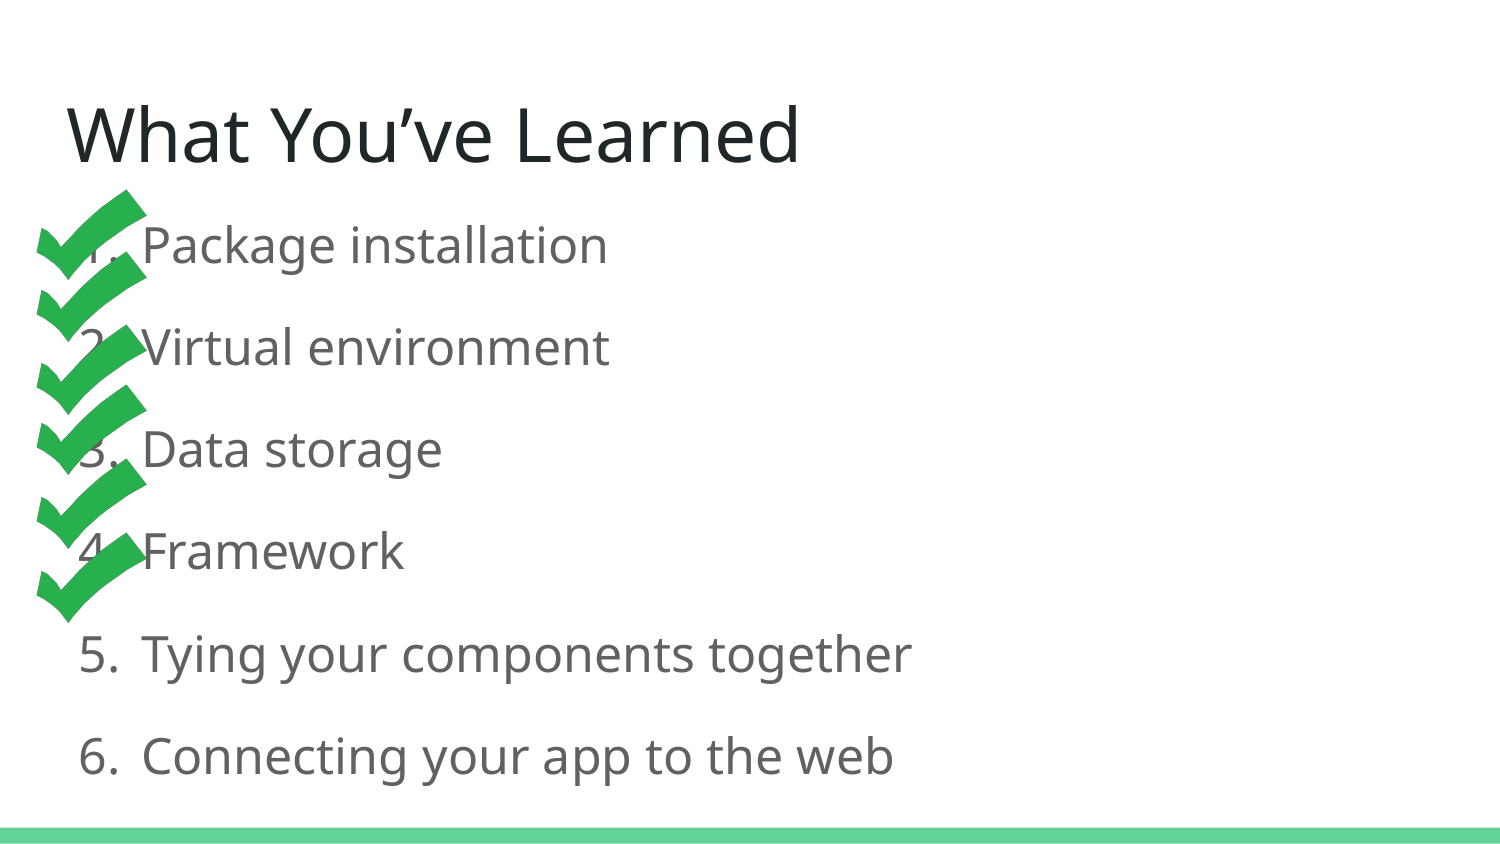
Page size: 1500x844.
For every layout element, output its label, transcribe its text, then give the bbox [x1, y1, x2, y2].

picture [32, 188, 151, 626]
list Package installation Virtual environment Data storage Framework Tying your components together Connecting your app to the web [51, 189, 1449, 750]
title What You’ve Learned [51, 72, 1449, 167]
